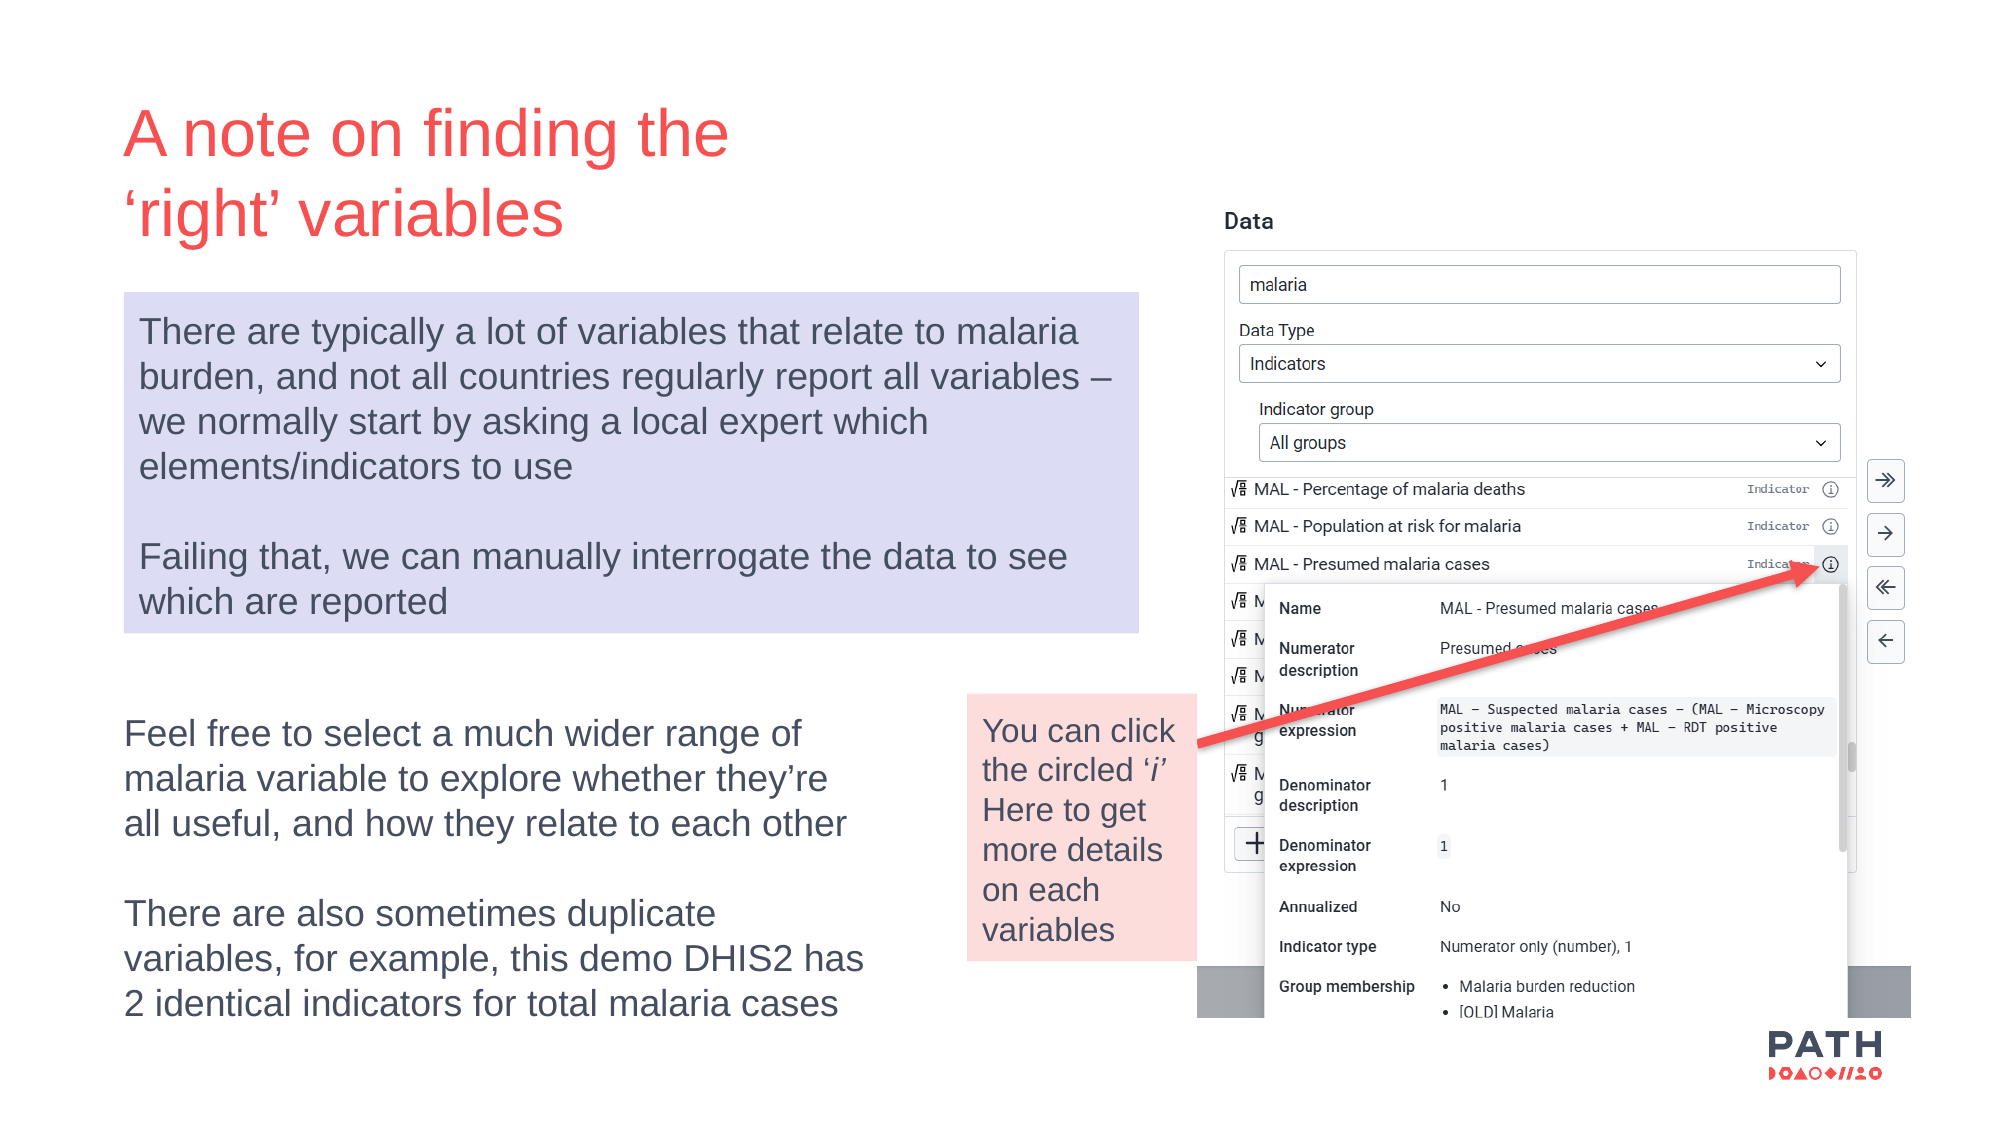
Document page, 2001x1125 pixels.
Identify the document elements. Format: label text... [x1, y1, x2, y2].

text_box Feel free to select a much wider range of malaria variable to explore whether they’re all useful, and how they relate to each other There are also sometimes duplicate variables, for example, this demo DHIS2 has 2 identical indicators for total malaria cases [123, 708, 877, 1125]
picture [1769, 1031, 1882, 1080]
text_box A note on finding the ‘right’ variables [123, 89, 853, 261]
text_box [1196, 566, 1820, 745]
text_box You can click the circled ‘i’ Here to get more details on each variables [967, 693, 1191, 962]
picture [1196, 184, 1911, 1019]
text_box There are typically a lot of variables that relate to malaria burden, and not all countries regularly report all variables – we normally start by asking a local expert which elements/indicators to use Failing that, we can manually interrogate the data to see which are reported [123, 292, 1139, 634]
